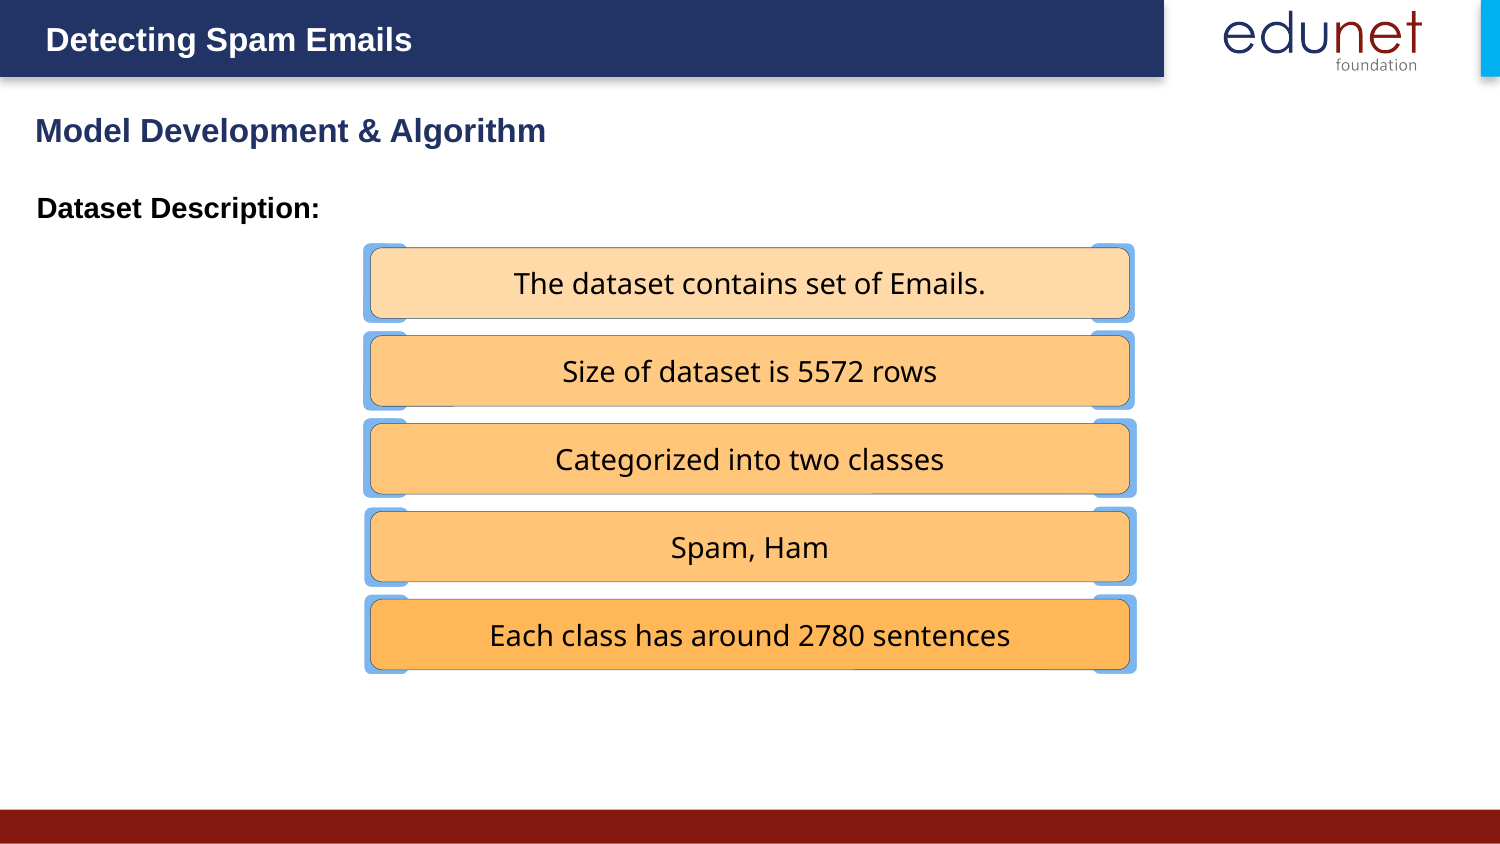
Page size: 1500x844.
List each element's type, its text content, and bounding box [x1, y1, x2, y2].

text_box [362, 505, 410, 590]
text_box Model Development & Algorithm [20, 93, 750, 165]
text_box Each class has around 2780 sentences [369, 598, 1131, 671]
text_box [1089, 241, 1137, 325]
text_box Spam, Ham [369, 510, 1131, 583]
text_box Dataset Description: [21, 174, 742, 239]
text_box [1091, 416, 1140, 501]
text_box [360, 328, 409, 413]
text_box [360, 416, 409, 500]
text_box Size of dataset is 5572 rows [369, 334, 1131, 408]
text_box [362, 592, 410, 677]
text_box Categorized into two classes [369, 422, 1131, 496]
text_box [360, 241, 409, 325]
text_box [1091, 592, 1140, 676]
text_box [1091, 504, 1140, 589]
text_box The dataset contains set of Emails. [369, 246, 1131, 320]
picture [1219, 8, 1424, 75]
text_box [1089, 328, 1137, 412]
